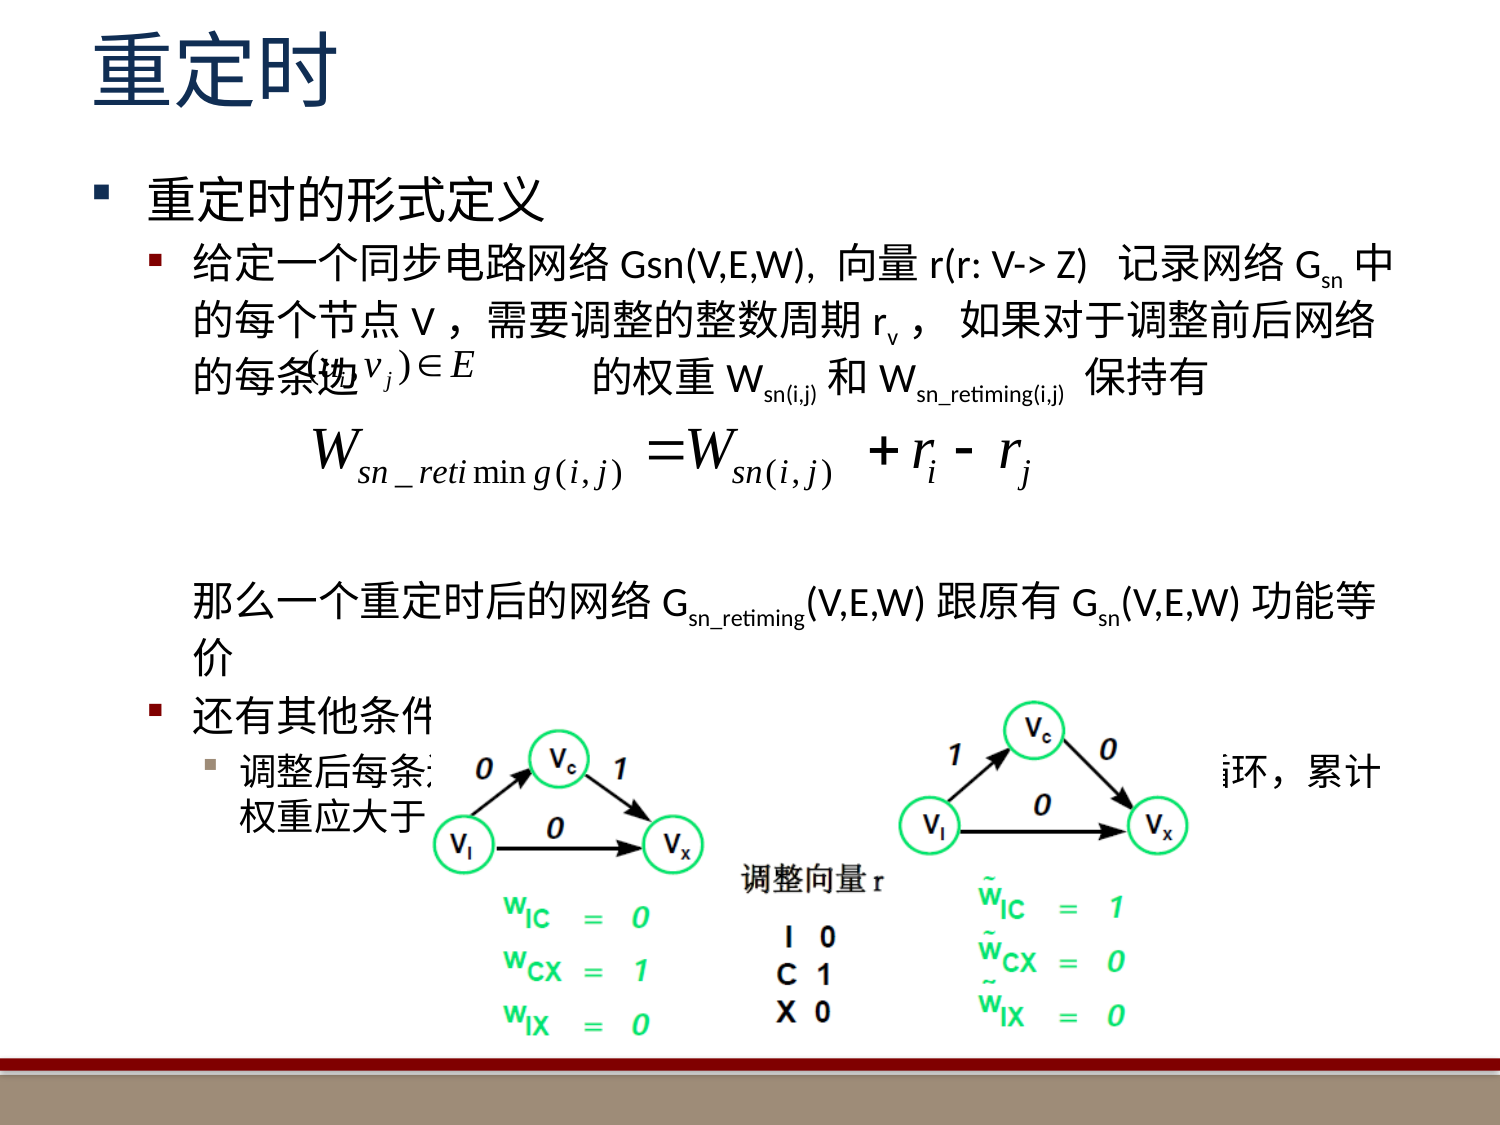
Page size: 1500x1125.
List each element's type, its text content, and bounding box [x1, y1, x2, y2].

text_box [306, 408, 1043, 504]
list 重定时的形式定义 给定一个同步电路网络Gsn(V,E,W), 向量r(r: V-> Z) 记录网络Gsn中的每个节点V，需要调整的整数周期rv， 如果对于调整前后网络的每条边 的权重Wsn(i,j)和Wsn_retiming(i,j) 保持有 那么一个重定时后的网络Gsn_retiming(V,E,W)跟原有Gsn(V,E,W)功能等价 还有其他条件需要满足 调整后每条边的权重都应大于等于0，任何调整后的Loop循环，累计权重应大于0。 [74, 160, 1426, 1036]
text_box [300, 337, 486, 401]
picture [430, 680, 1223, 1043]
title 重定时 [74, 0, 1426, 138]
